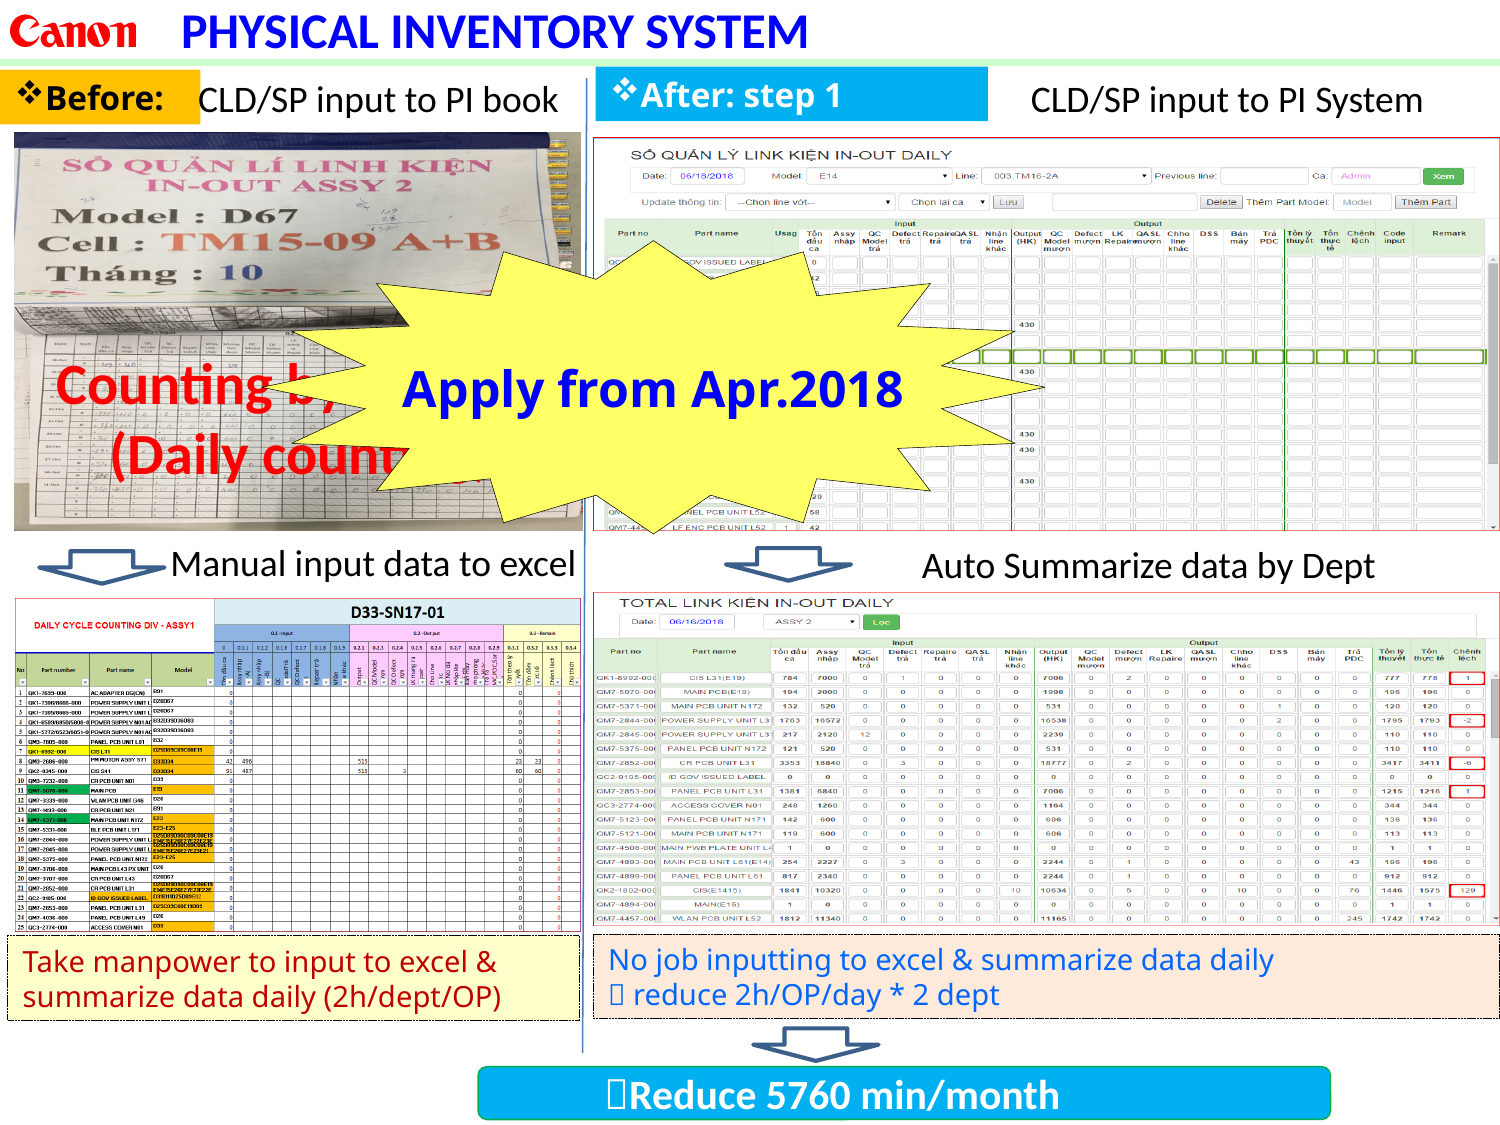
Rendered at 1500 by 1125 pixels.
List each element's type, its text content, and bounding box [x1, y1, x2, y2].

text_box PHYSICAL INVENTORY SYSTEM [180, 0, 1032, 59]
text_box Take manpower to input to excel & summarize data daily (2h/dept/OP) [7, 935, 577, 1021]
text_box No job inputting to excel & summarize data daily  reduce 2h/OP/day * 2 dept [593, 934, 1500, 1019]
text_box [13, 132, 577, 531]
text_box After: step 1 [595, 66, 988, 122]
text_box [723, 546, 854, 583]
text_box Before: [0, 69, 183, 125]
picture [593, 136, 1500, 531]
text_box Auto Summarize data by Dept [907, 538, 1392, 591]
picture [14, 597, 582, 932]
text_box [751, 1026, 881, 1063]
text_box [582, 77, 587, 1054]
picture [9, 12, 138, 50]
picture [593, 592, 1500, 927]
text_box CLD/SP input to PI book [183, 67, 575, 127]
text_box [37, 549, 155, 586]
text_box Manual input data to excel [155, 539, 577, 592]
text_box Reduce 5760 min/month [478, 1066, 1331, 1120]
text_box CLD/SP input to PI System [1015, 68, 1440, 128]
